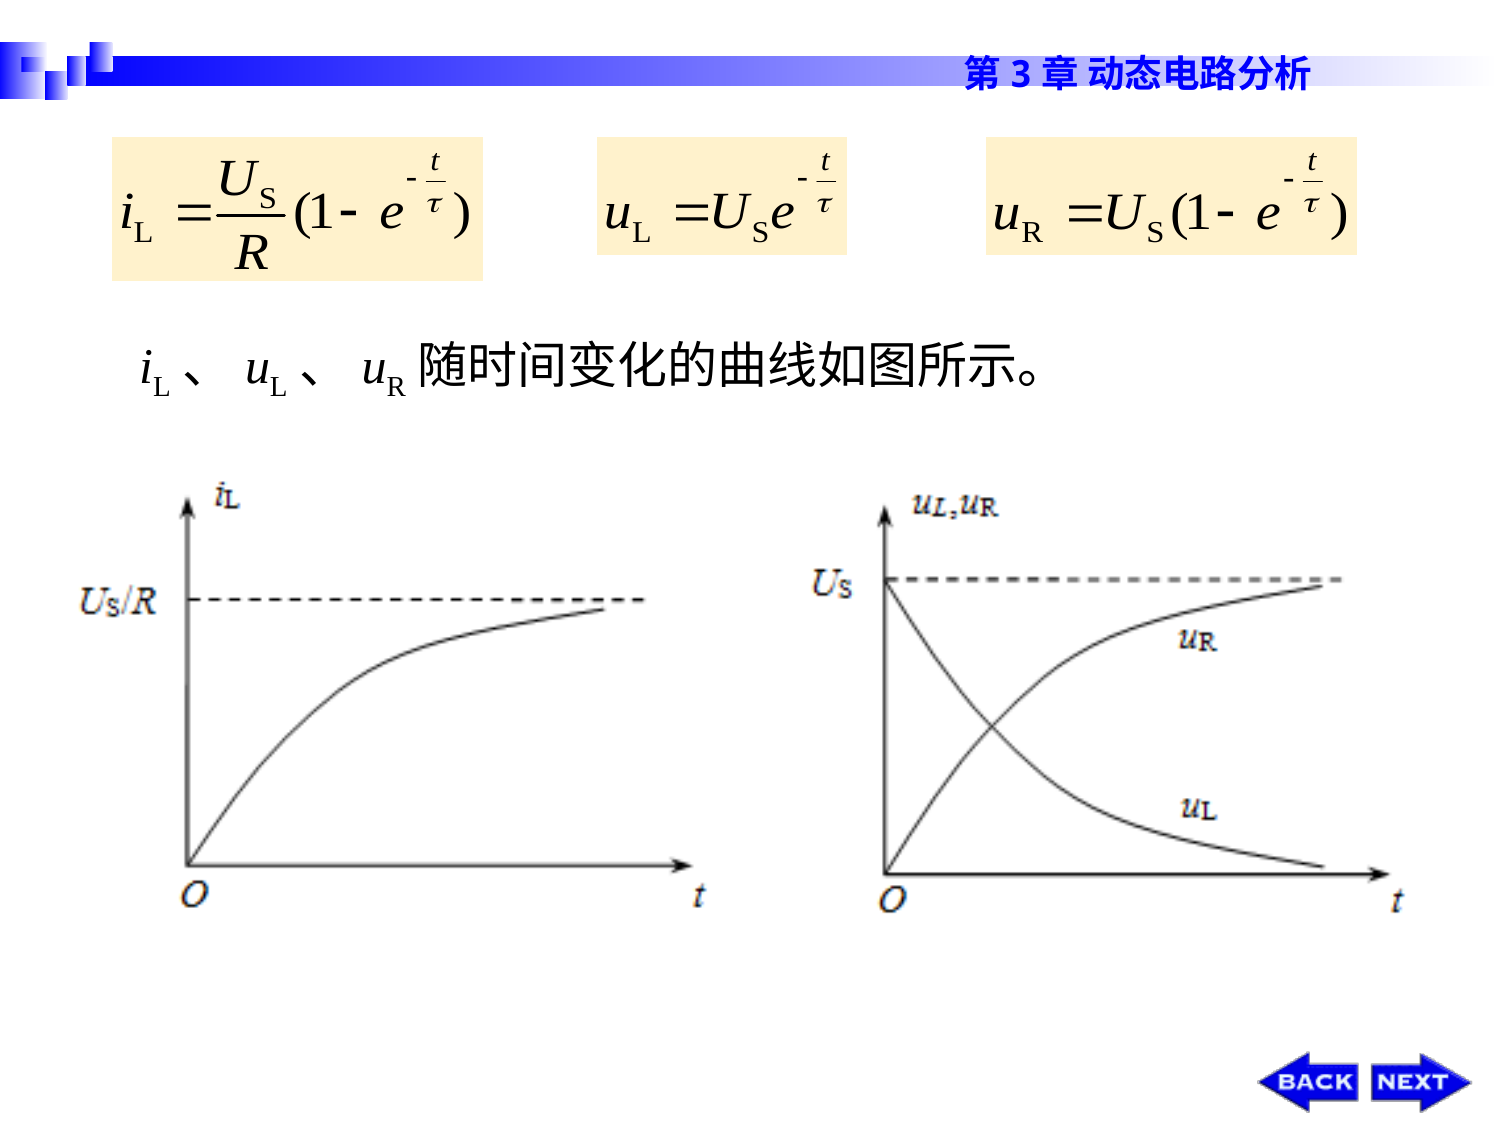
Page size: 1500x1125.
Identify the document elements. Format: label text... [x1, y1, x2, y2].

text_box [985, 137, 1357, 256]
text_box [855, 57, 859, 85]
picture [1249, 1049, 1480, 1116]
text_box iL、uL、uR随时间变化的曲线如图所示。 [124, 326, 1083, 410]
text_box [939, 57, 943, 85]
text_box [771, 57, 775, 85]
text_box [597, 137, 847, 255]
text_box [112, 137, 483, 281]
picture [67, 467, 1421, 929]
